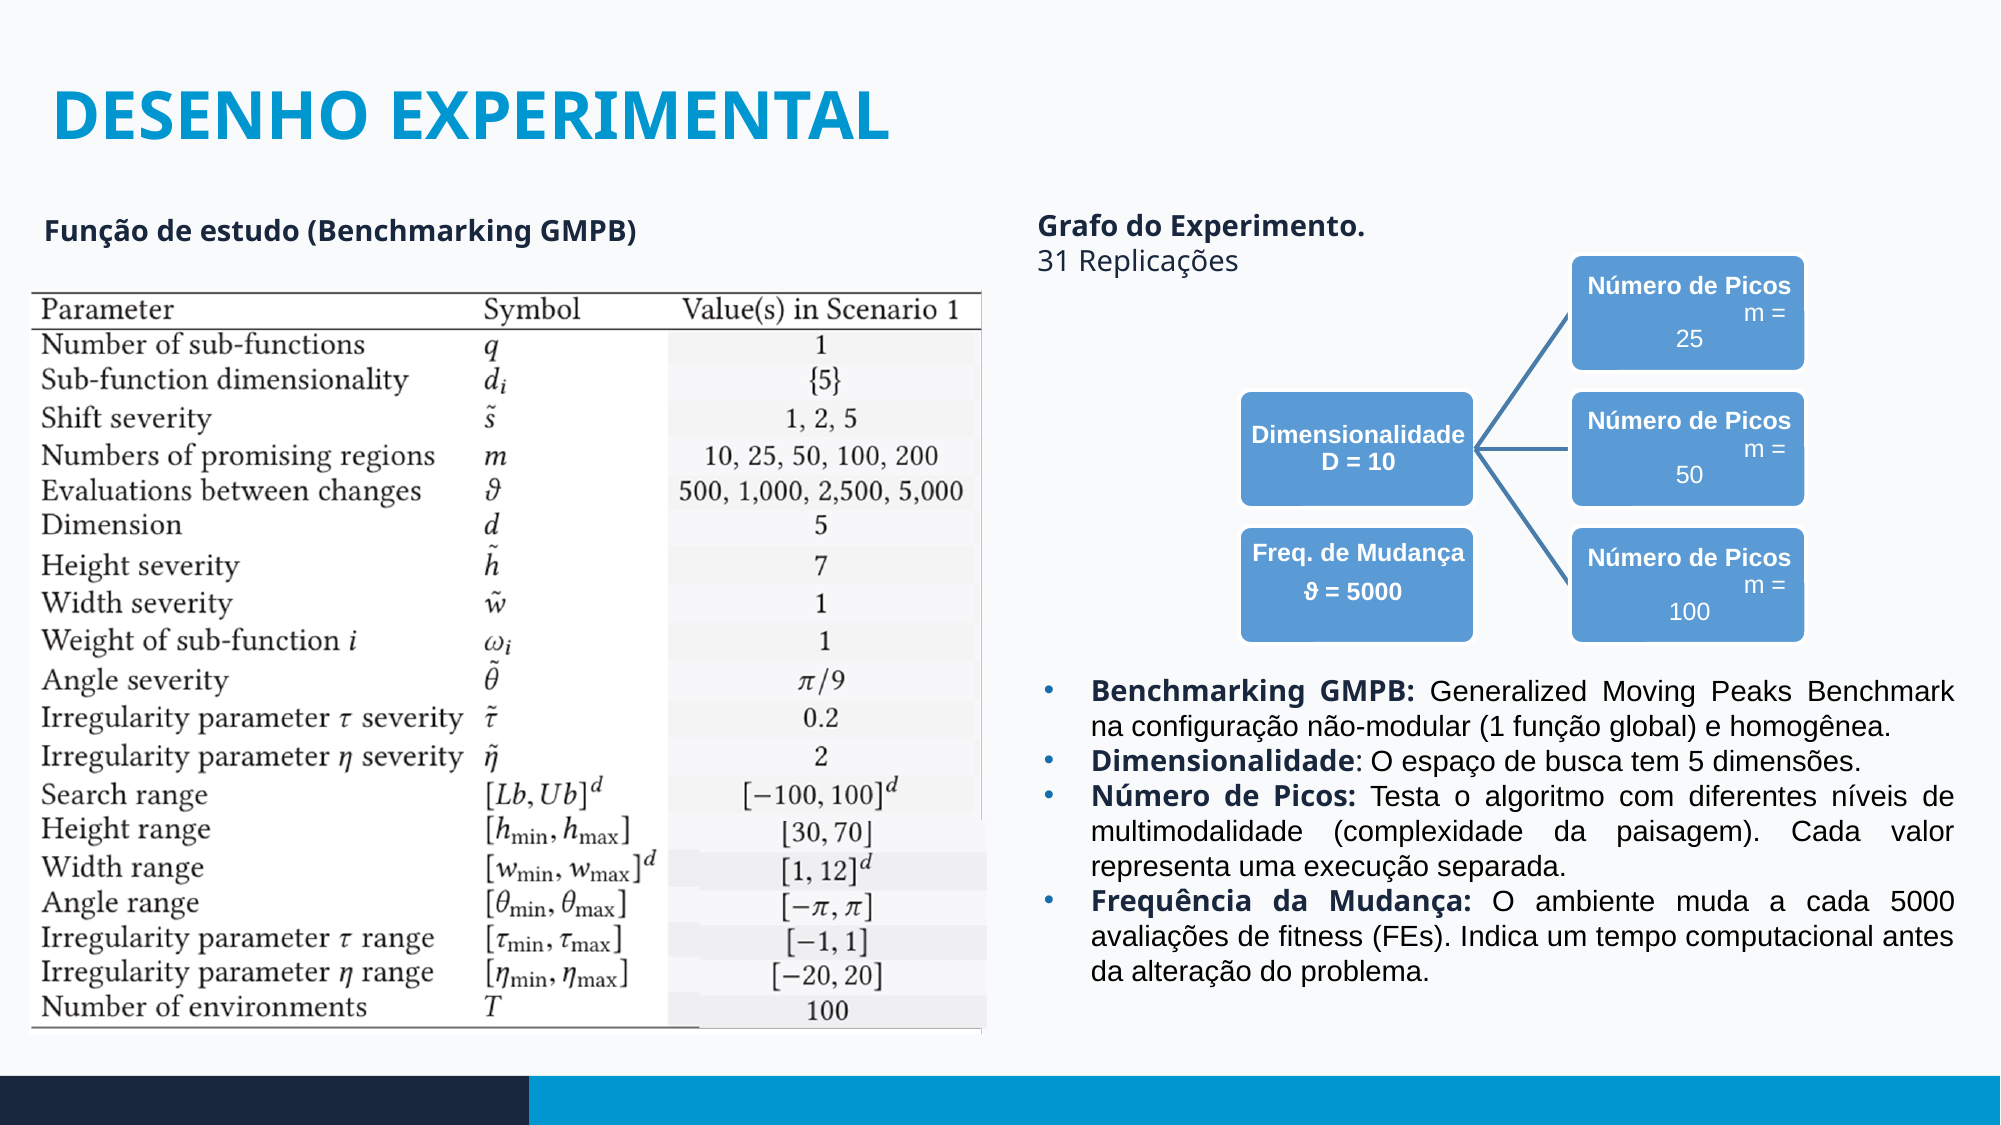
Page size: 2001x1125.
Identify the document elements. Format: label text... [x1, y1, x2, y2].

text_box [1104, 253, 1941, 645]
text_box [0, 1075, 529, 1125]
text_box [529, 1075, 2000, 1125]
text_box Benchmarking GMPB: Generalized Moving Peaks Benchmark na configuração não-modular (1 função global) e homogênea. Dimensionalidade: O espaço de busca tem 5 dimensões. Número de Picos: Testa o algoritmo com diferentes níveis de multimodalidade (complexidade da paisagem). Cada valor representa uma execução separada. Frequência da Mudança: O ambiente muda a cada 5000 avaliações de fitness (FEs). Indica um tempo computacional antes da alteração do problema. [1029, 664, 1971, 990]
picture [29, 290, 987, 1034]
text_box Função de estudo (Benchmarking GMPB) [29, 204, 1022, 290]
text_box Grafo do Experimento. 31 Replicações [1022, 199, 2000, 320]
text_box DESENHO EXPERIMENTAL [36, 65, 1802, 161]
